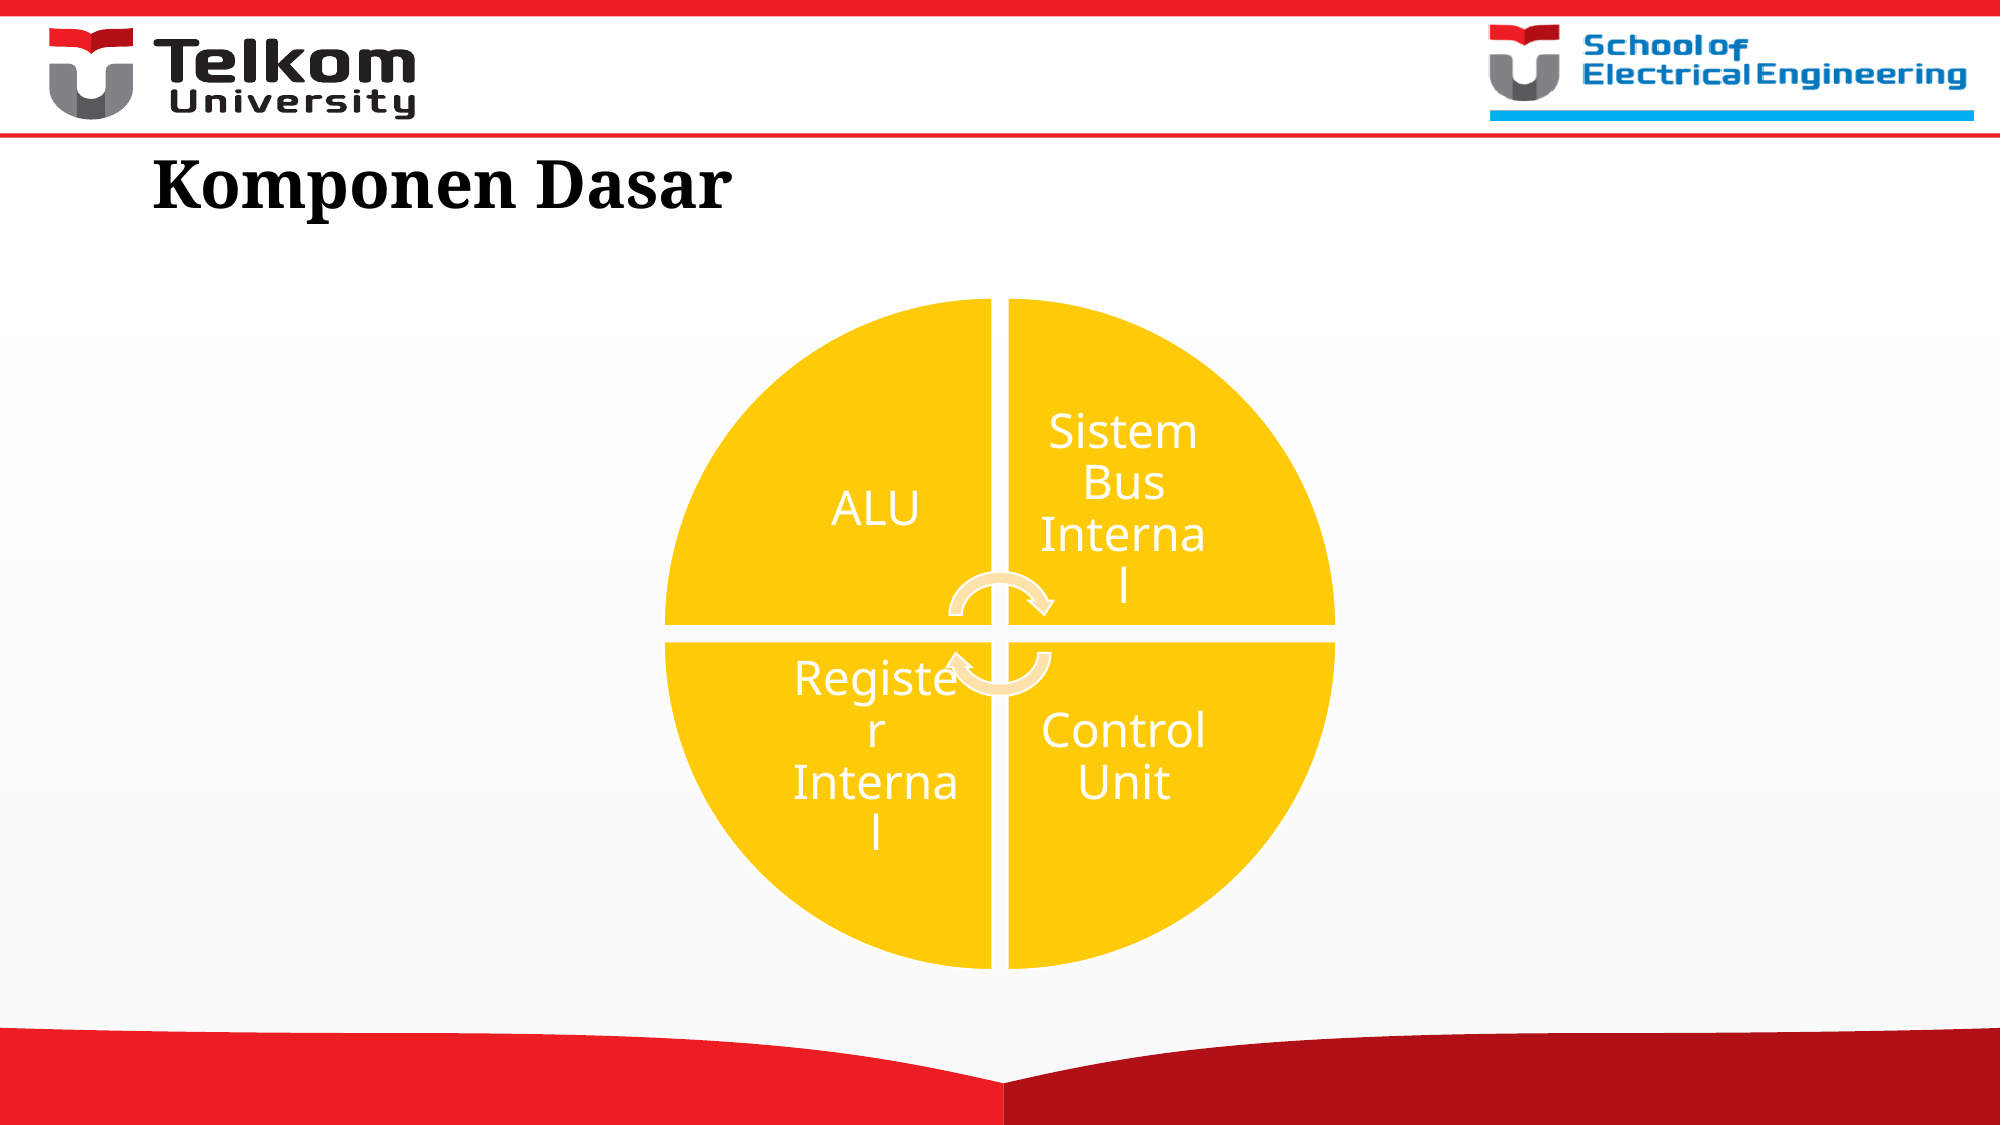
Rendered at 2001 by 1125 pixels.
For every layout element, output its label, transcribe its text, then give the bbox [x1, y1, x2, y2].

picture [1479, 24, 1974, 121]
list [137, 254, 1863, 1014]
title Komponen Dasar [137, 148, 1863, 225]
